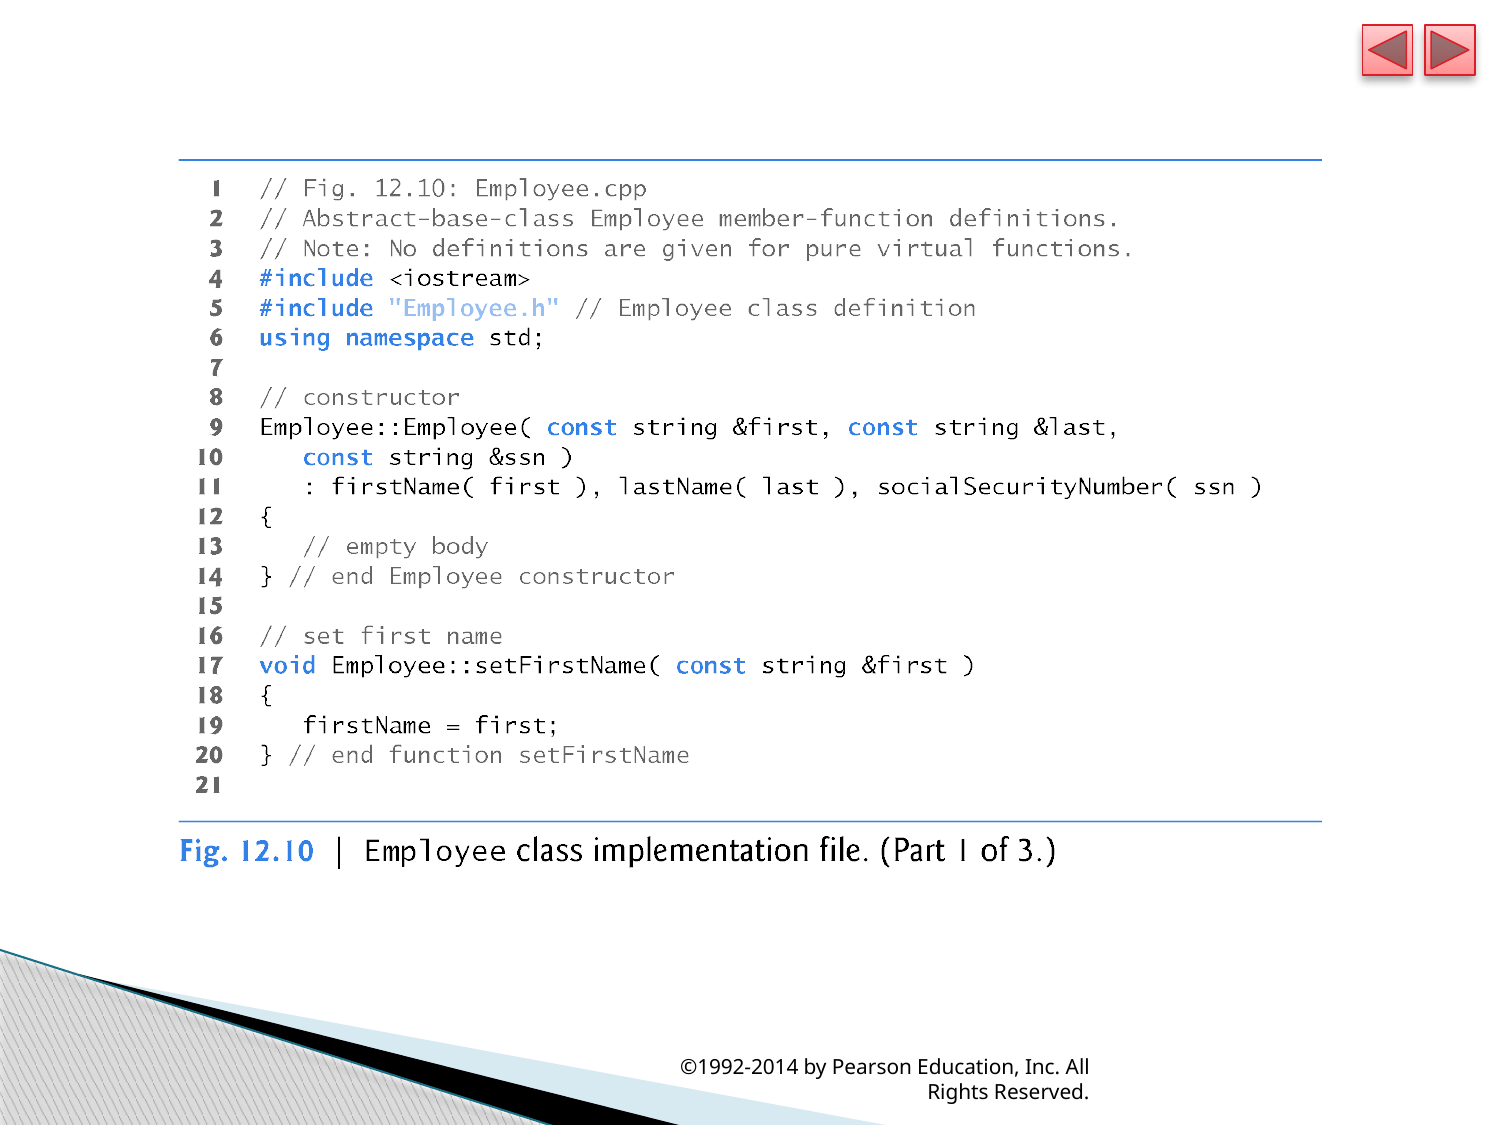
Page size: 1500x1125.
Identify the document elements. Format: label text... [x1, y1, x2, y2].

footer ©1992-2014 by Pearson Education, Inc. All Rights Reserved. [650, 1051, 1105, 1112]
picture [0, 106, 1500, 1018]
